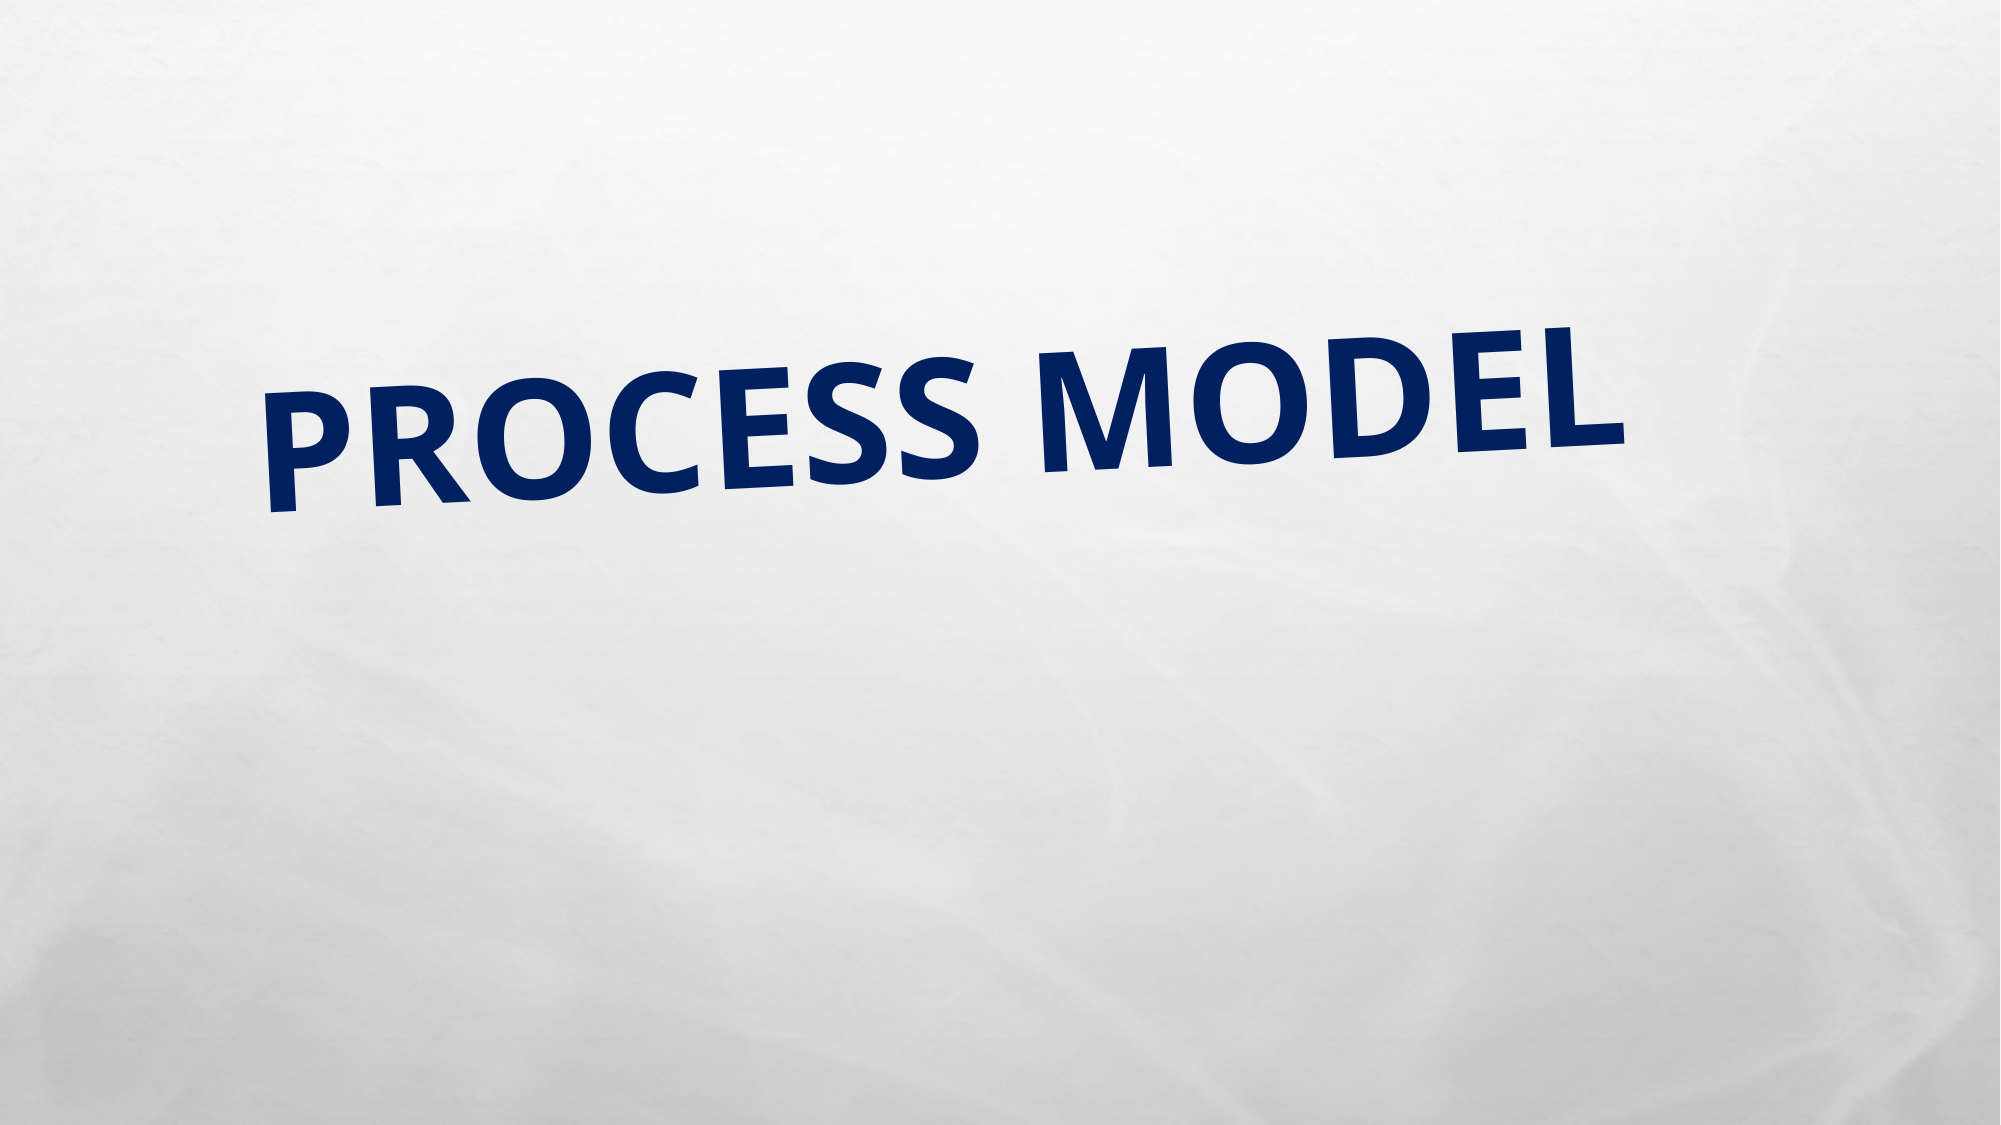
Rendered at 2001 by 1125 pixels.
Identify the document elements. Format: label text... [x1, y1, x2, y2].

picture [0, 0, 2001, 1125]
title PROCESS MODEL [126, 90, 1746, 563]
